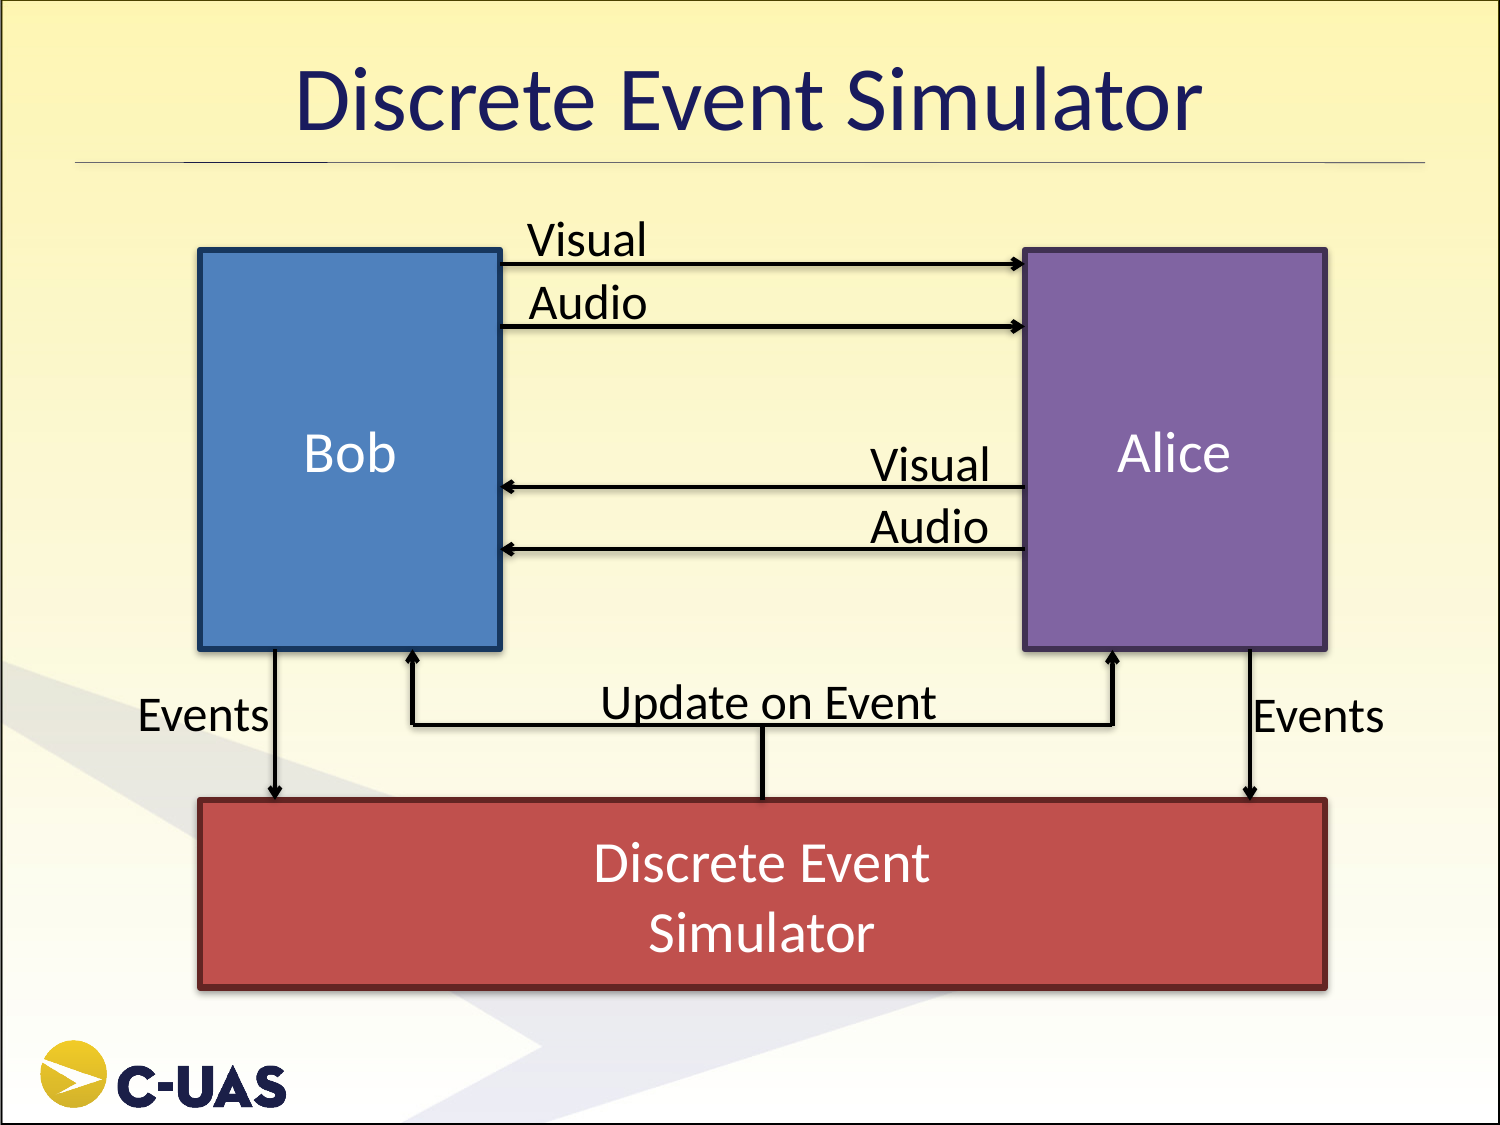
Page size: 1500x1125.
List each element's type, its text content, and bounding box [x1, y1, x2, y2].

text_box Visual [855, 424, 1075, 485]
text_box Discrete Event Simulator [197, 797, 1328, 991]
text_box Events [1254, 674, 1410, 750]
text_box Audio [442, 262, 663, 338]
text_box Update on Event [525, 661, 1013, 724]
text_box Visual [442, 199, 663, 262]
text_box Events [112, 674, 270, 749]
text_box Audio [855, 485, 1075, 561]
text_box Bob [197, 247, 503, 652]
picture [0, 0, 1500, 1125]
text_box Events [1237, 674, 1245, 750]
title Discrete Event Simulator [75, 24, 1425, 163]
text_box Alice [1022, 247, 1328, 652]
text_box Events [279, 674, 285, 749]
text_box [525, 727, 762, 737]
text_box [763, 727, 1013, 737]
